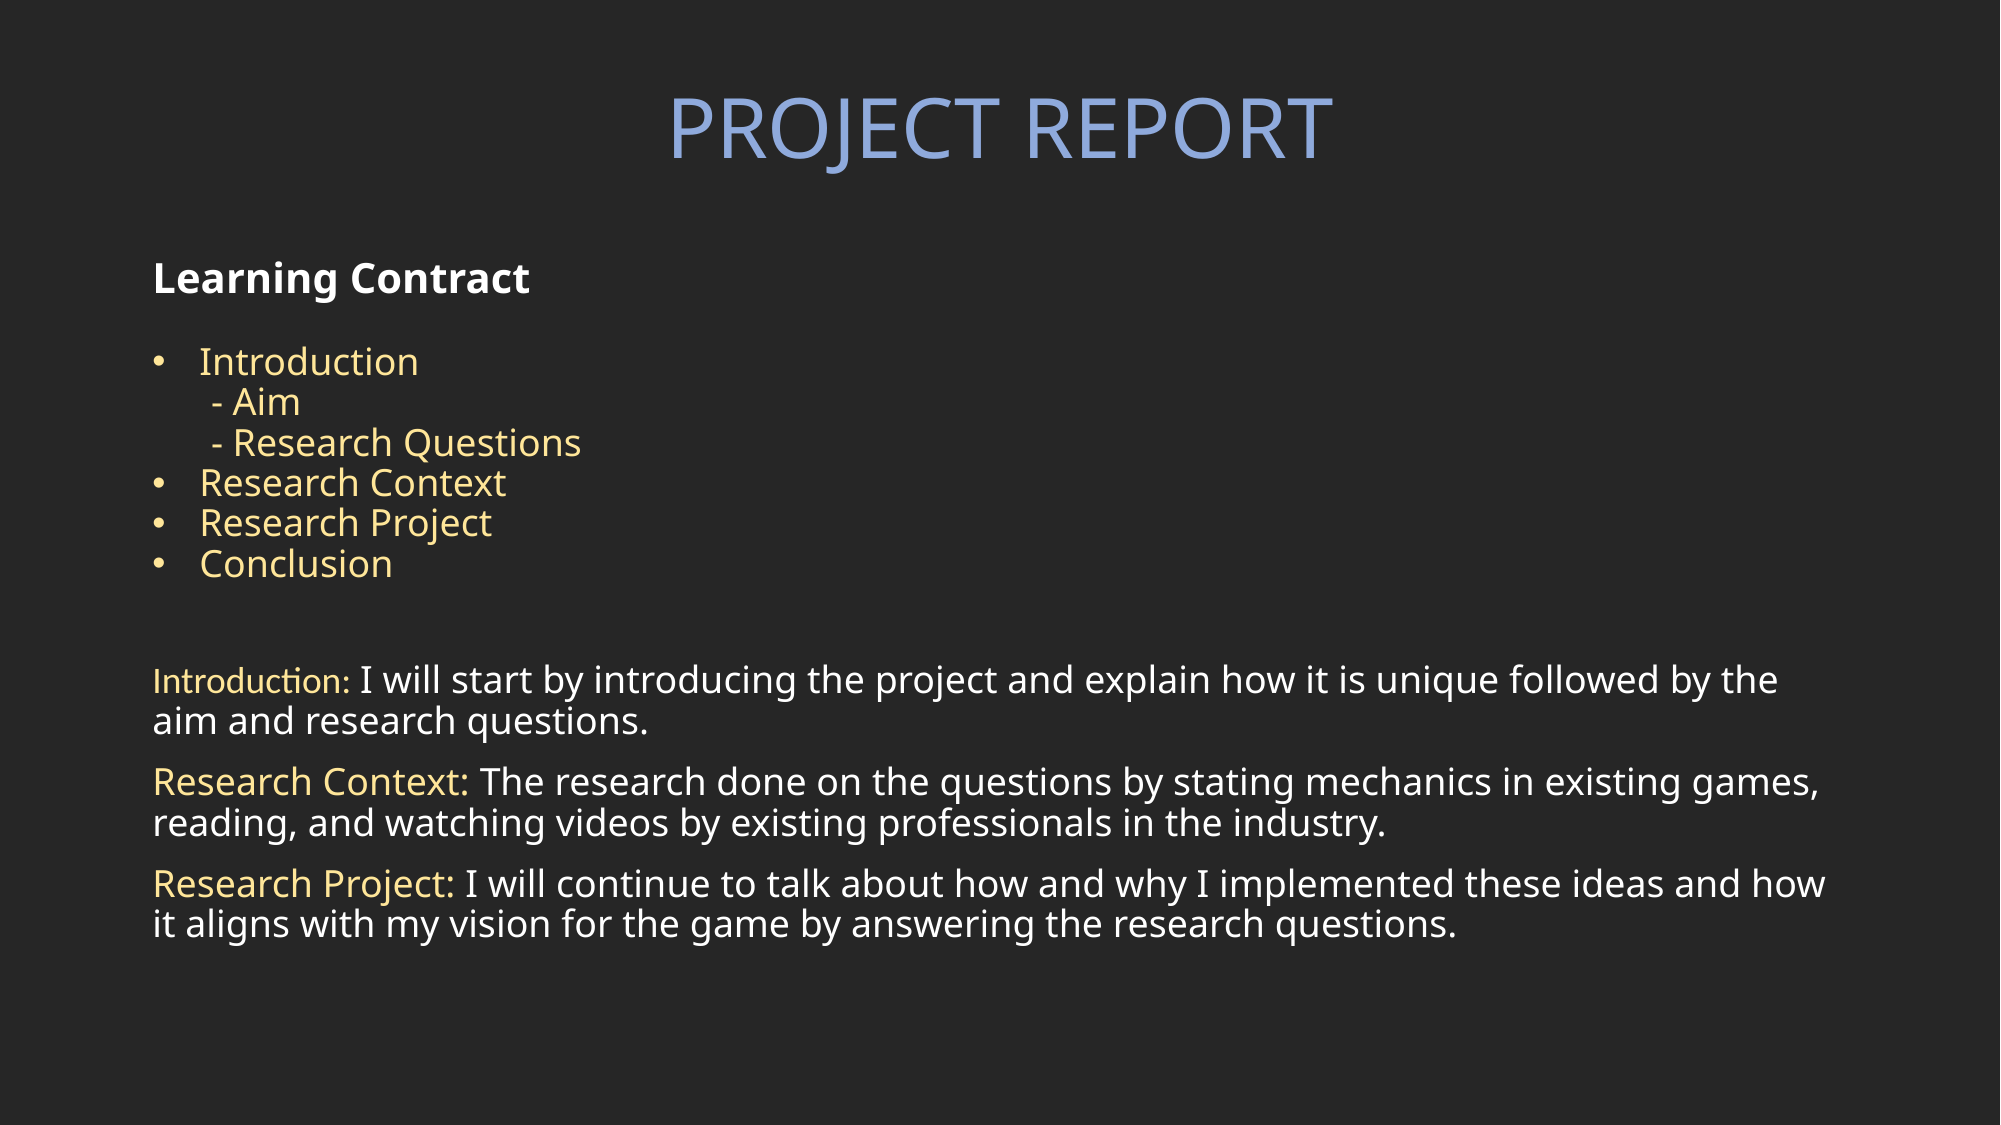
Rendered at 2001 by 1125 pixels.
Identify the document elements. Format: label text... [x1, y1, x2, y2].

title PROJECT REPORT [137, 59, 1863, 204]
list Introduction: I will start by introducing the project and explain how it is unique followed by the aim and research questions. Research Context: The research done on the questions by stating mechanics in existing games, reading, and watching videos by existing professionals in the industry. Research Project: I will continue to talk about how and why I implemented these ideas and how it aligns with my vision for the game by answering the research questions. [137, 654, 1863, 955]
text_box Learning Contract Introduction - Aim - Research Questions Research Context Research Project Conclusion [137, 251, 1863, 591]
